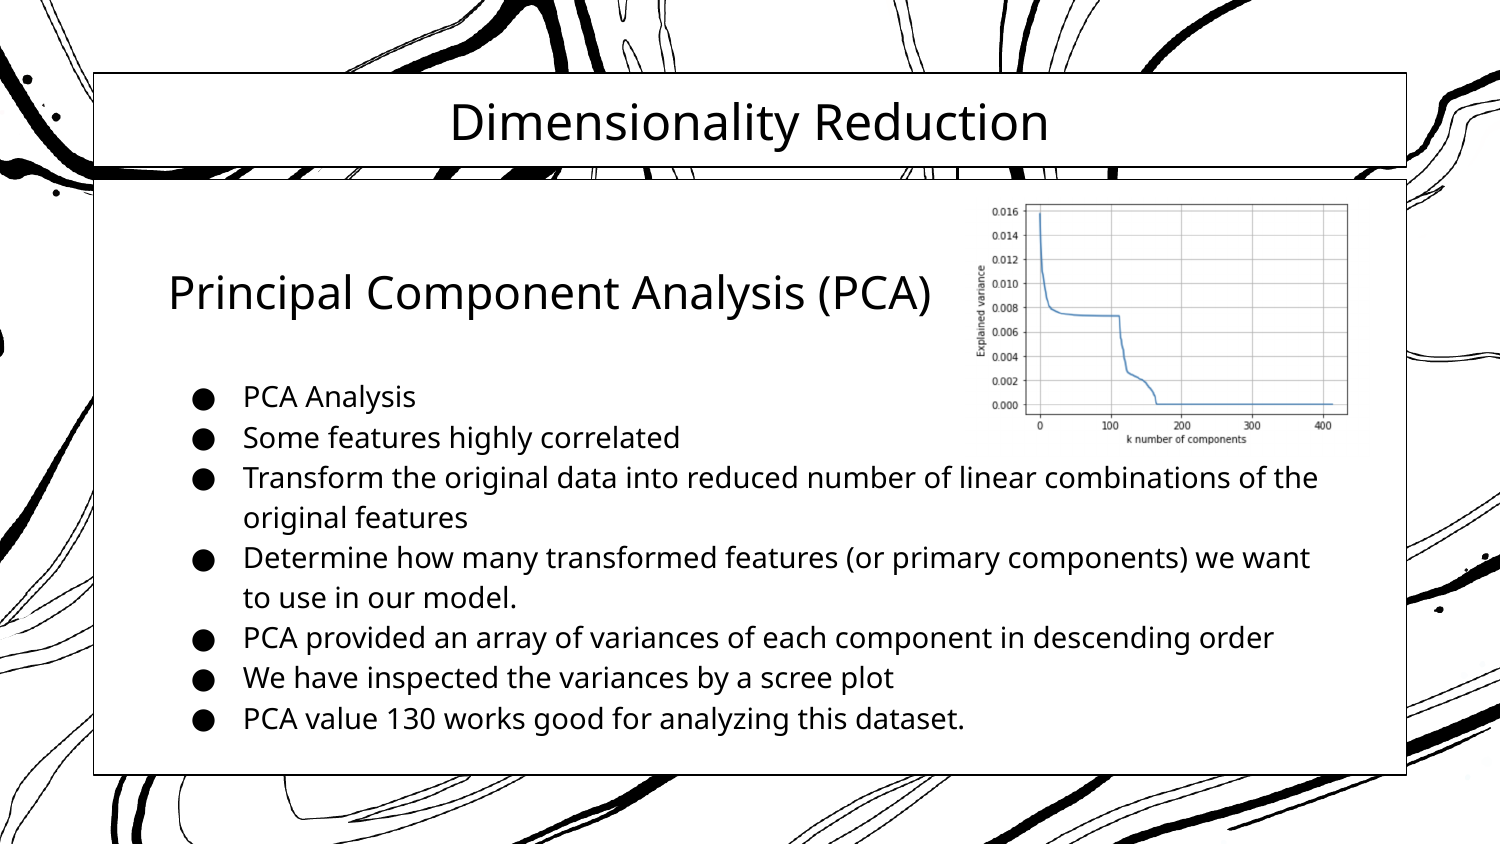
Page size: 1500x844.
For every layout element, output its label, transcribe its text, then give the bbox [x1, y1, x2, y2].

title Dimensionality Reduction [118, 72, 1382, 167]
list Principal Component Analysis (PCA) PCA Analysis Some features highly correlated Transform the original data into reduced number of linear combinations of the original features Determine how many transformed features (or primary components) we want to use in our model. PCA provided an array of variances of each component in descending order We have inspected the variances by a scree plot PCA value 130 works good for analyzing this dataset. [152, 189, 1359, 750]
picture [0, 0, 1500, 844]
